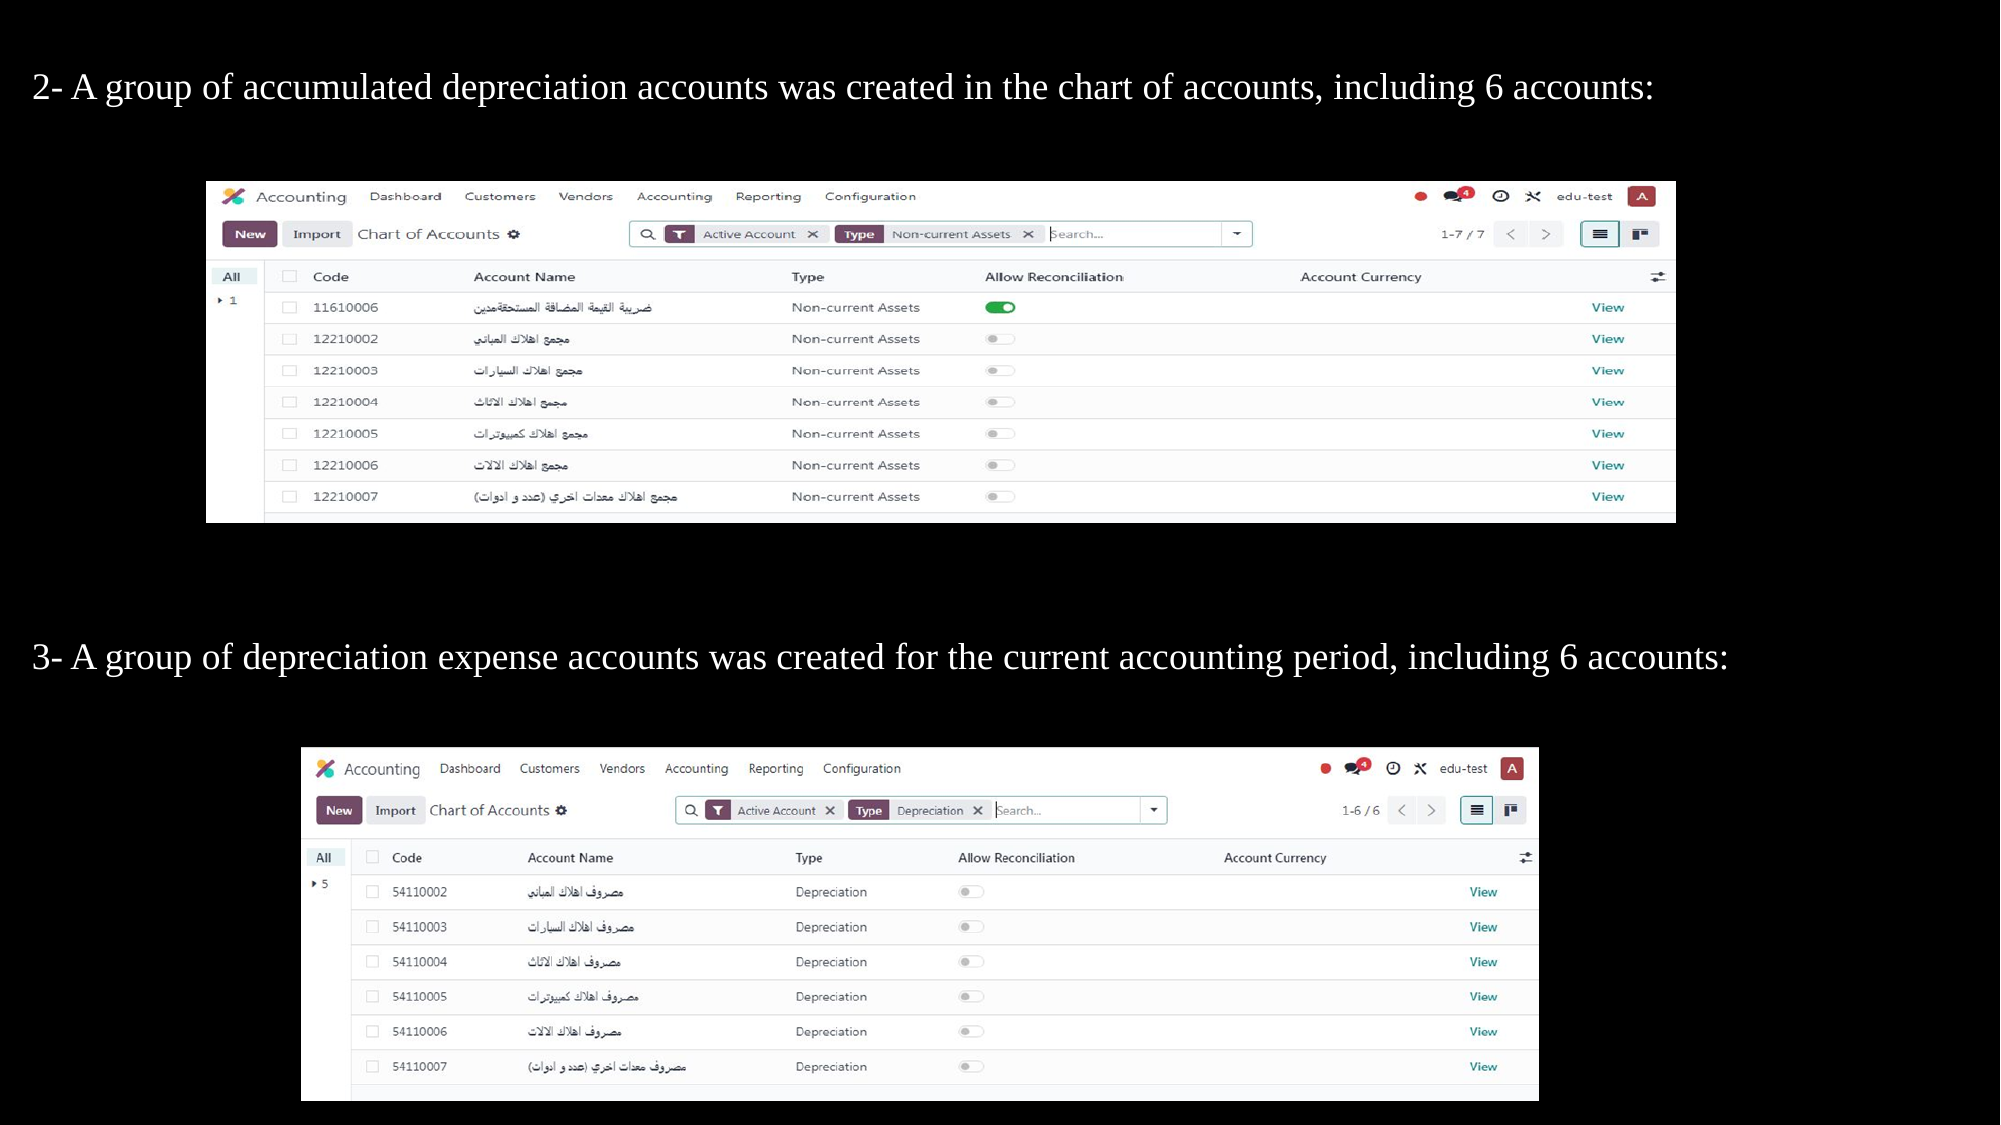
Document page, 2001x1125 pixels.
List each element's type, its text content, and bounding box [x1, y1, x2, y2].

picture [301, 747, 1539, 1101]
picture [206, 180, 1676, 523]
text_box 2- A group of accumulated depreciation accounts was created in the chart of accounts, including 6 accounts: [17, 54, 1689, 161]
text_box 3- A group of depreciation expense accounts was created for the current accounting period, including 6 accounts: [17, 602, 1761, 685]
